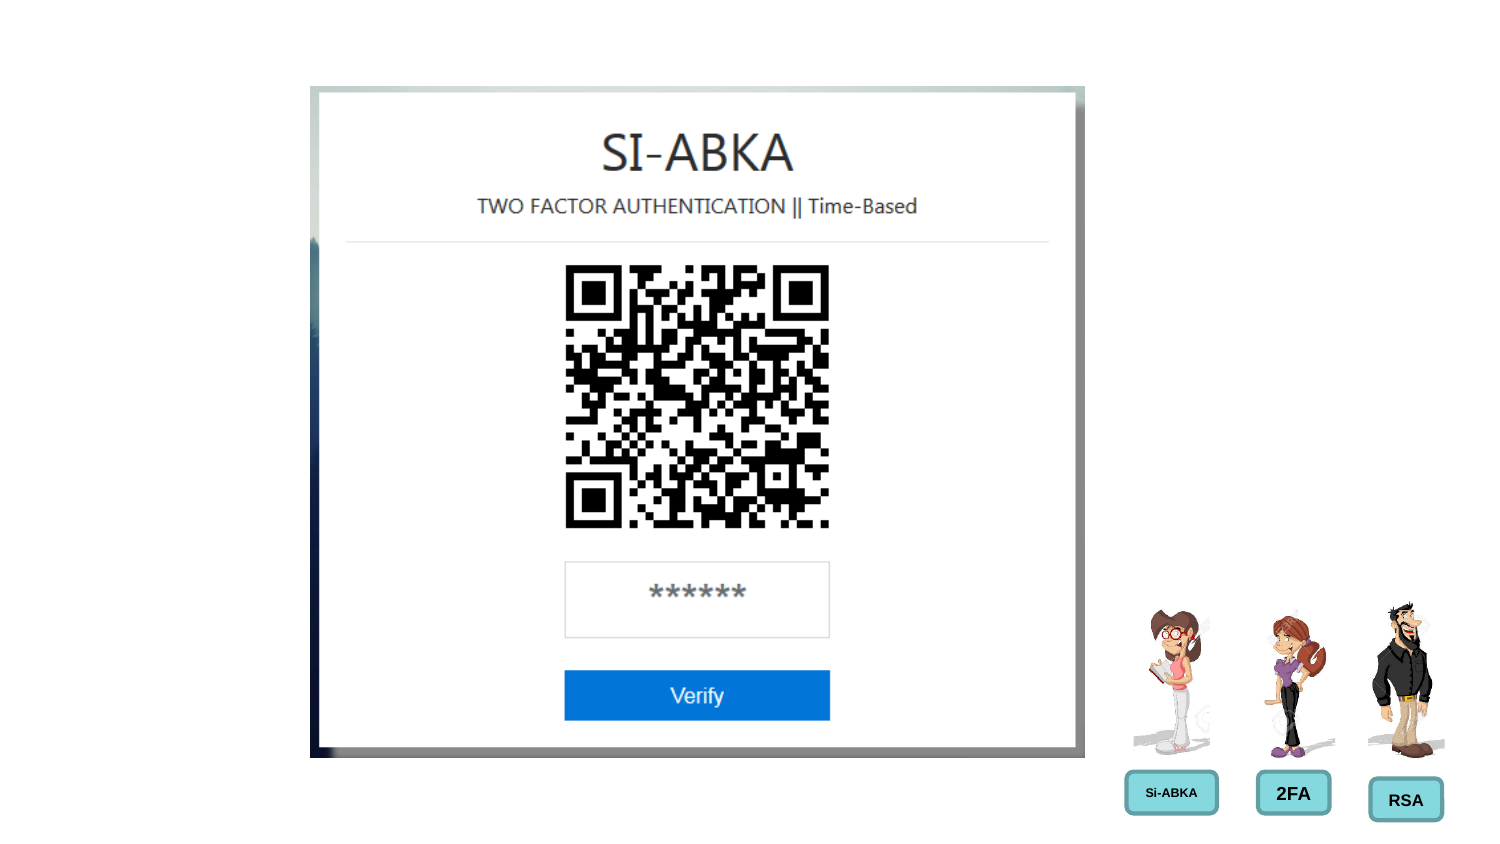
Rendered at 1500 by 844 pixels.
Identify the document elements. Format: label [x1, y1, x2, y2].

text_box [1126, 594, 1218, 814]
text_box [1367, 600, 1445, 821]
text_box [1257, 600, 1336, 814]
picture [309, 86, 1085, 758]
